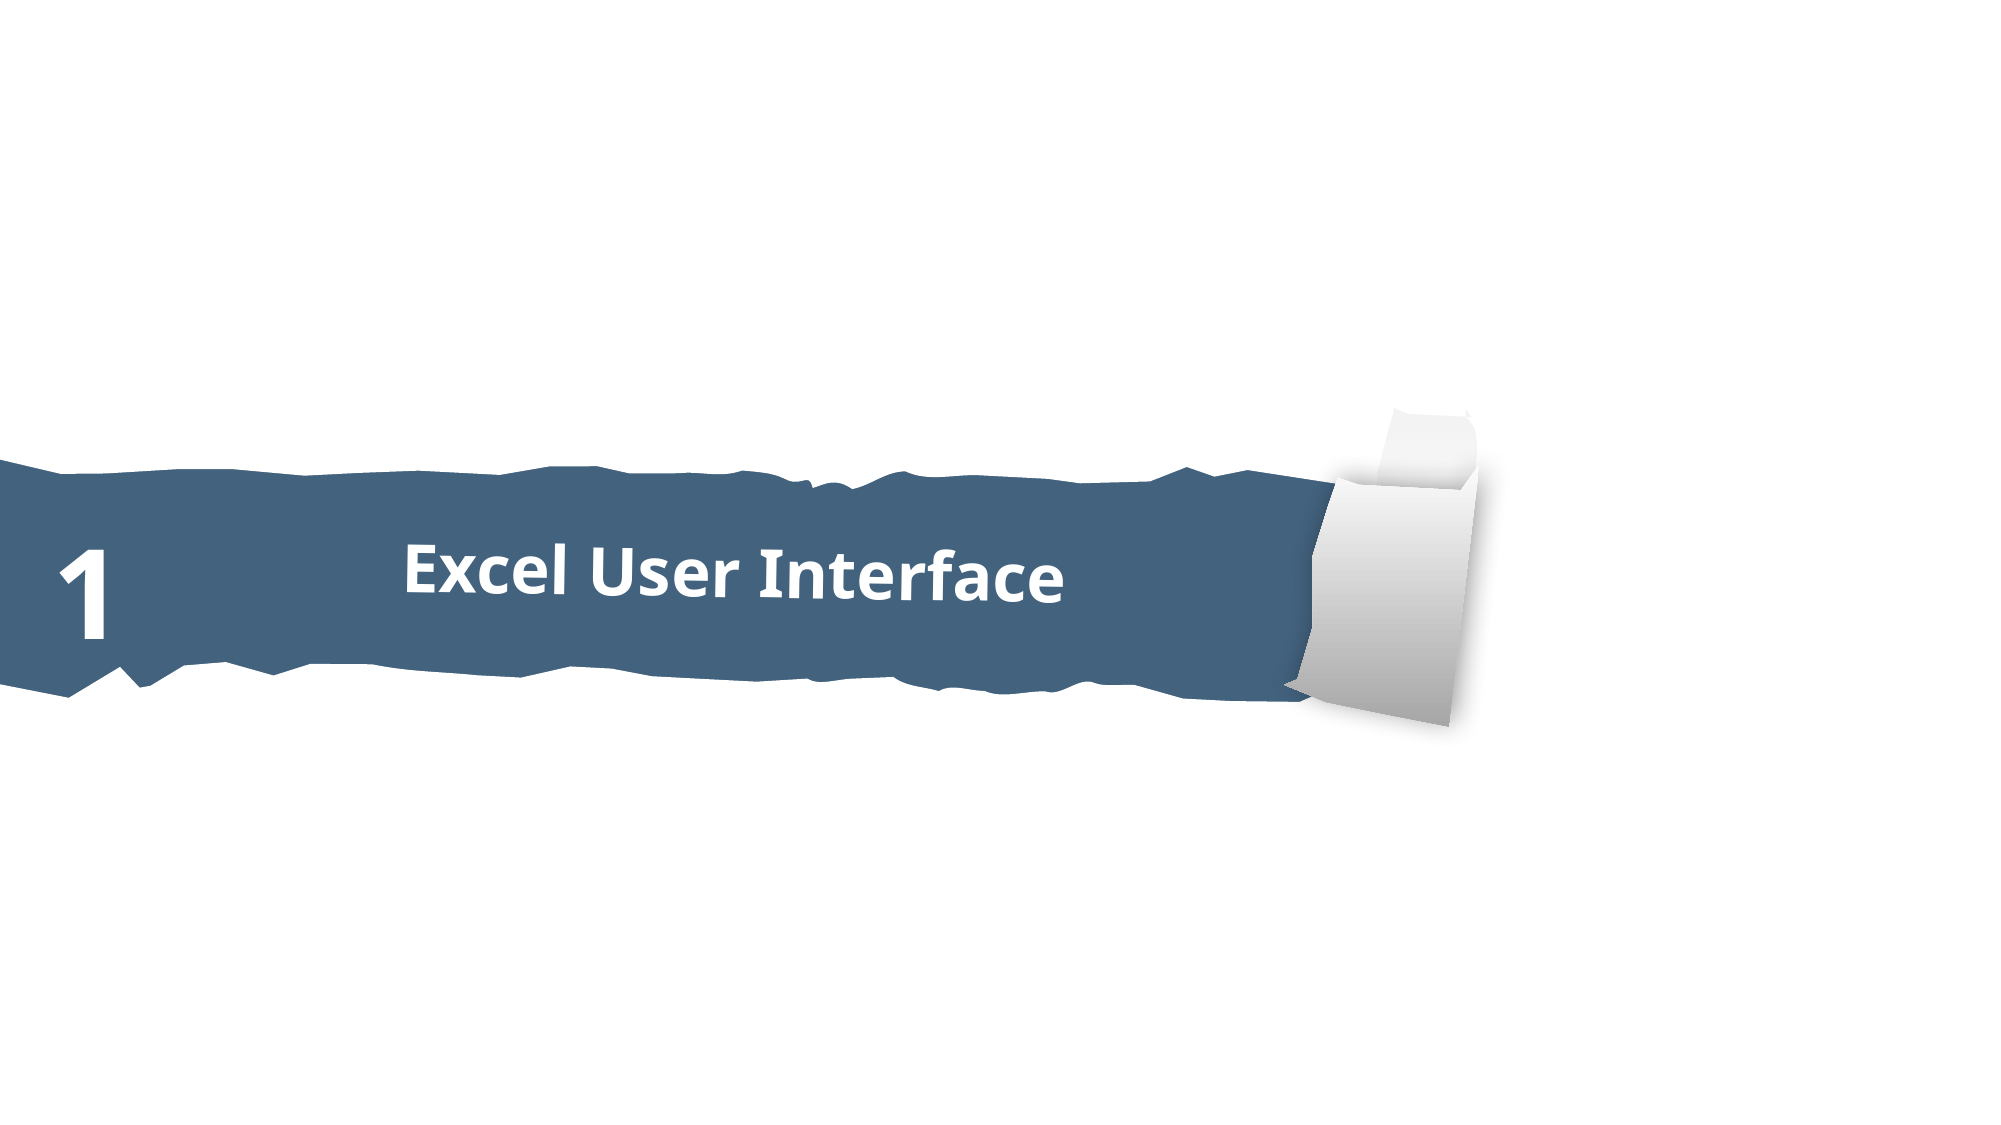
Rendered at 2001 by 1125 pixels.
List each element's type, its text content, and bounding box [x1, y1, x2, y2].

text_box 1 [35, 507, 143, 672]
text_box [0, 456, 1299, 706]
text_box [1223, 472, 1541, 656]
text_box Excel User Interface [185, 514, 1223, 628]
